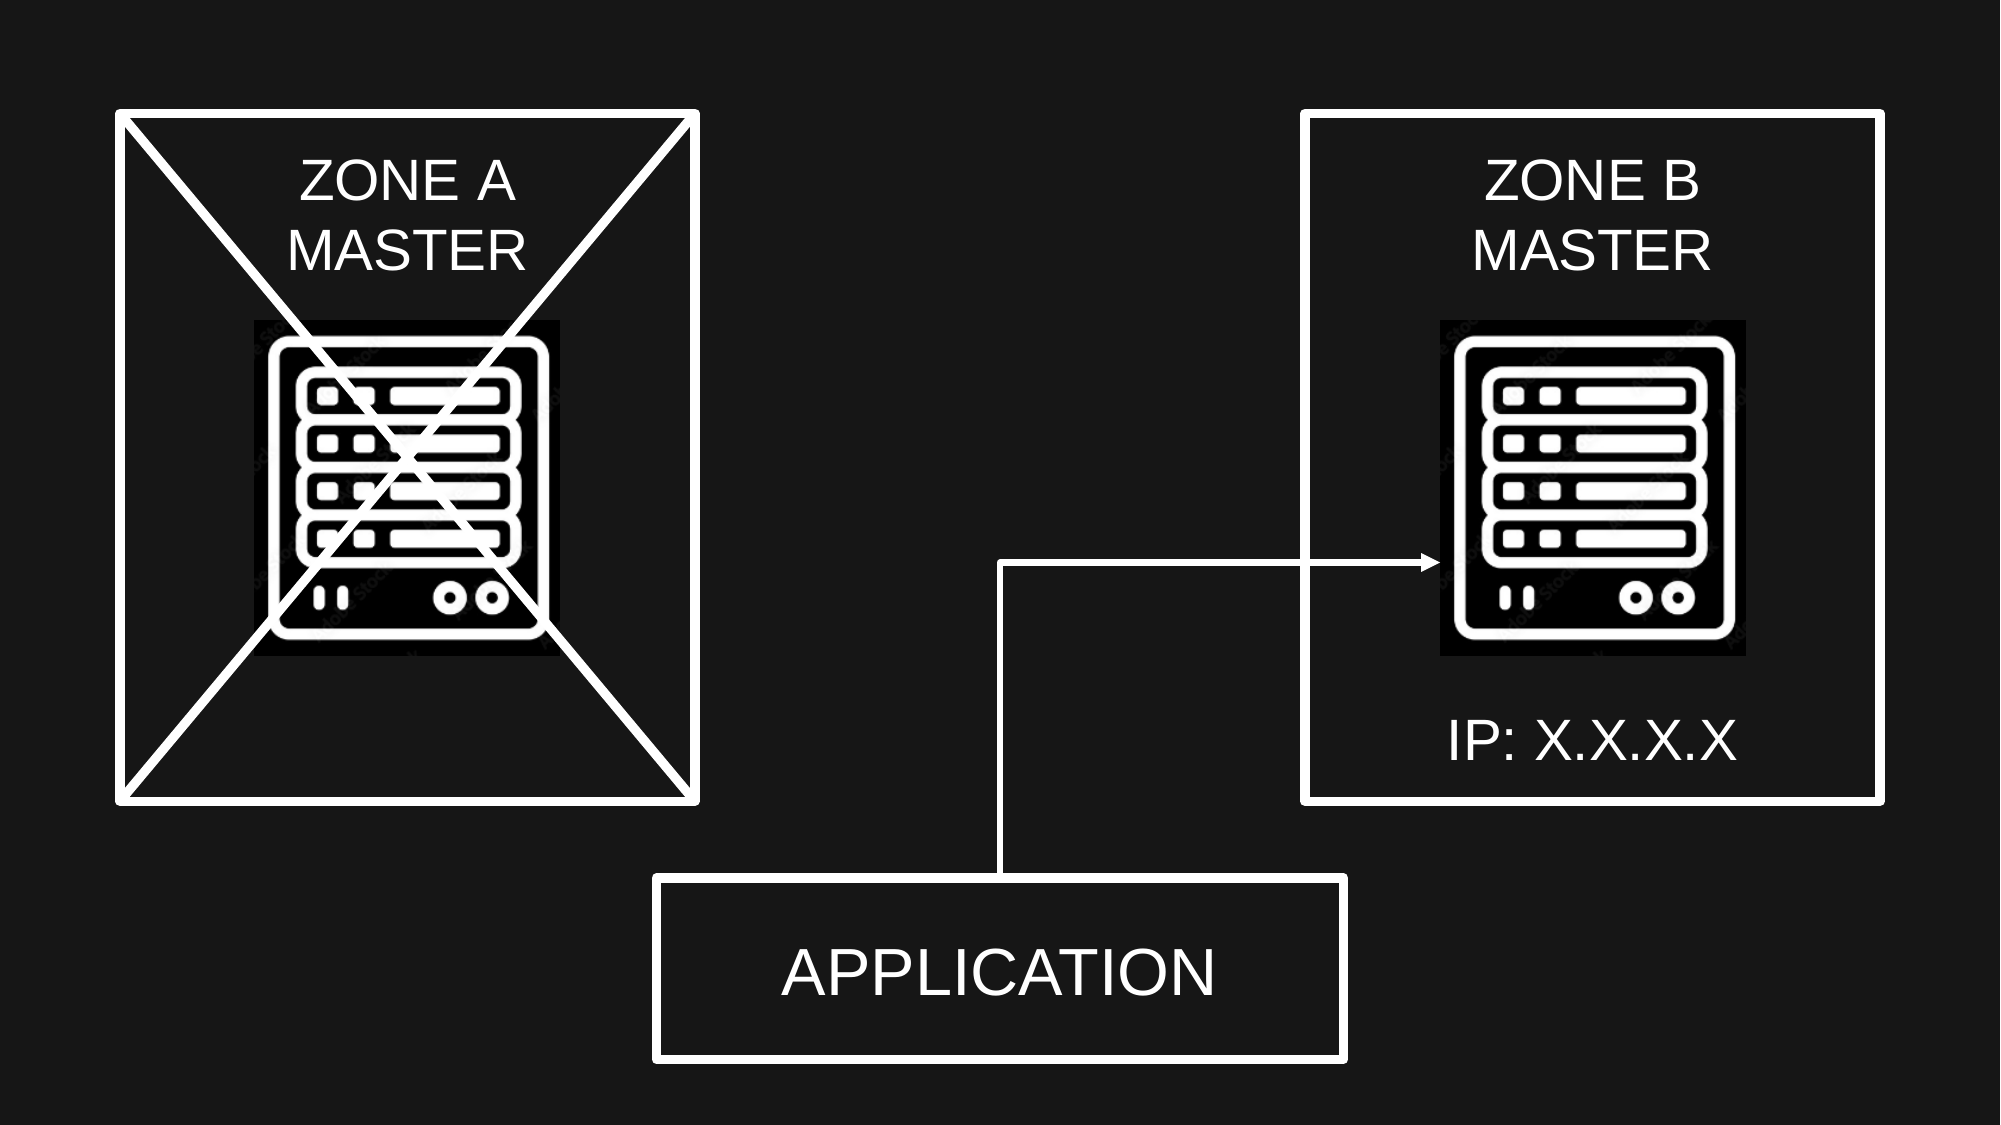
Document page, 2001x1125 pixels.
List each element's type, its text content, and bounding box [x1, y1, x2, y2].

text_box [119, 113, 696, 802]
text_box ZONE B MASTER IP: X.X.X.X [1303, 111, 1882, 803]
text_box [1061, 499, 1378, 941]
picture [0, 0, 2000, 1125]
text_box APPLICATION [654, 876, 1346, 1061]
